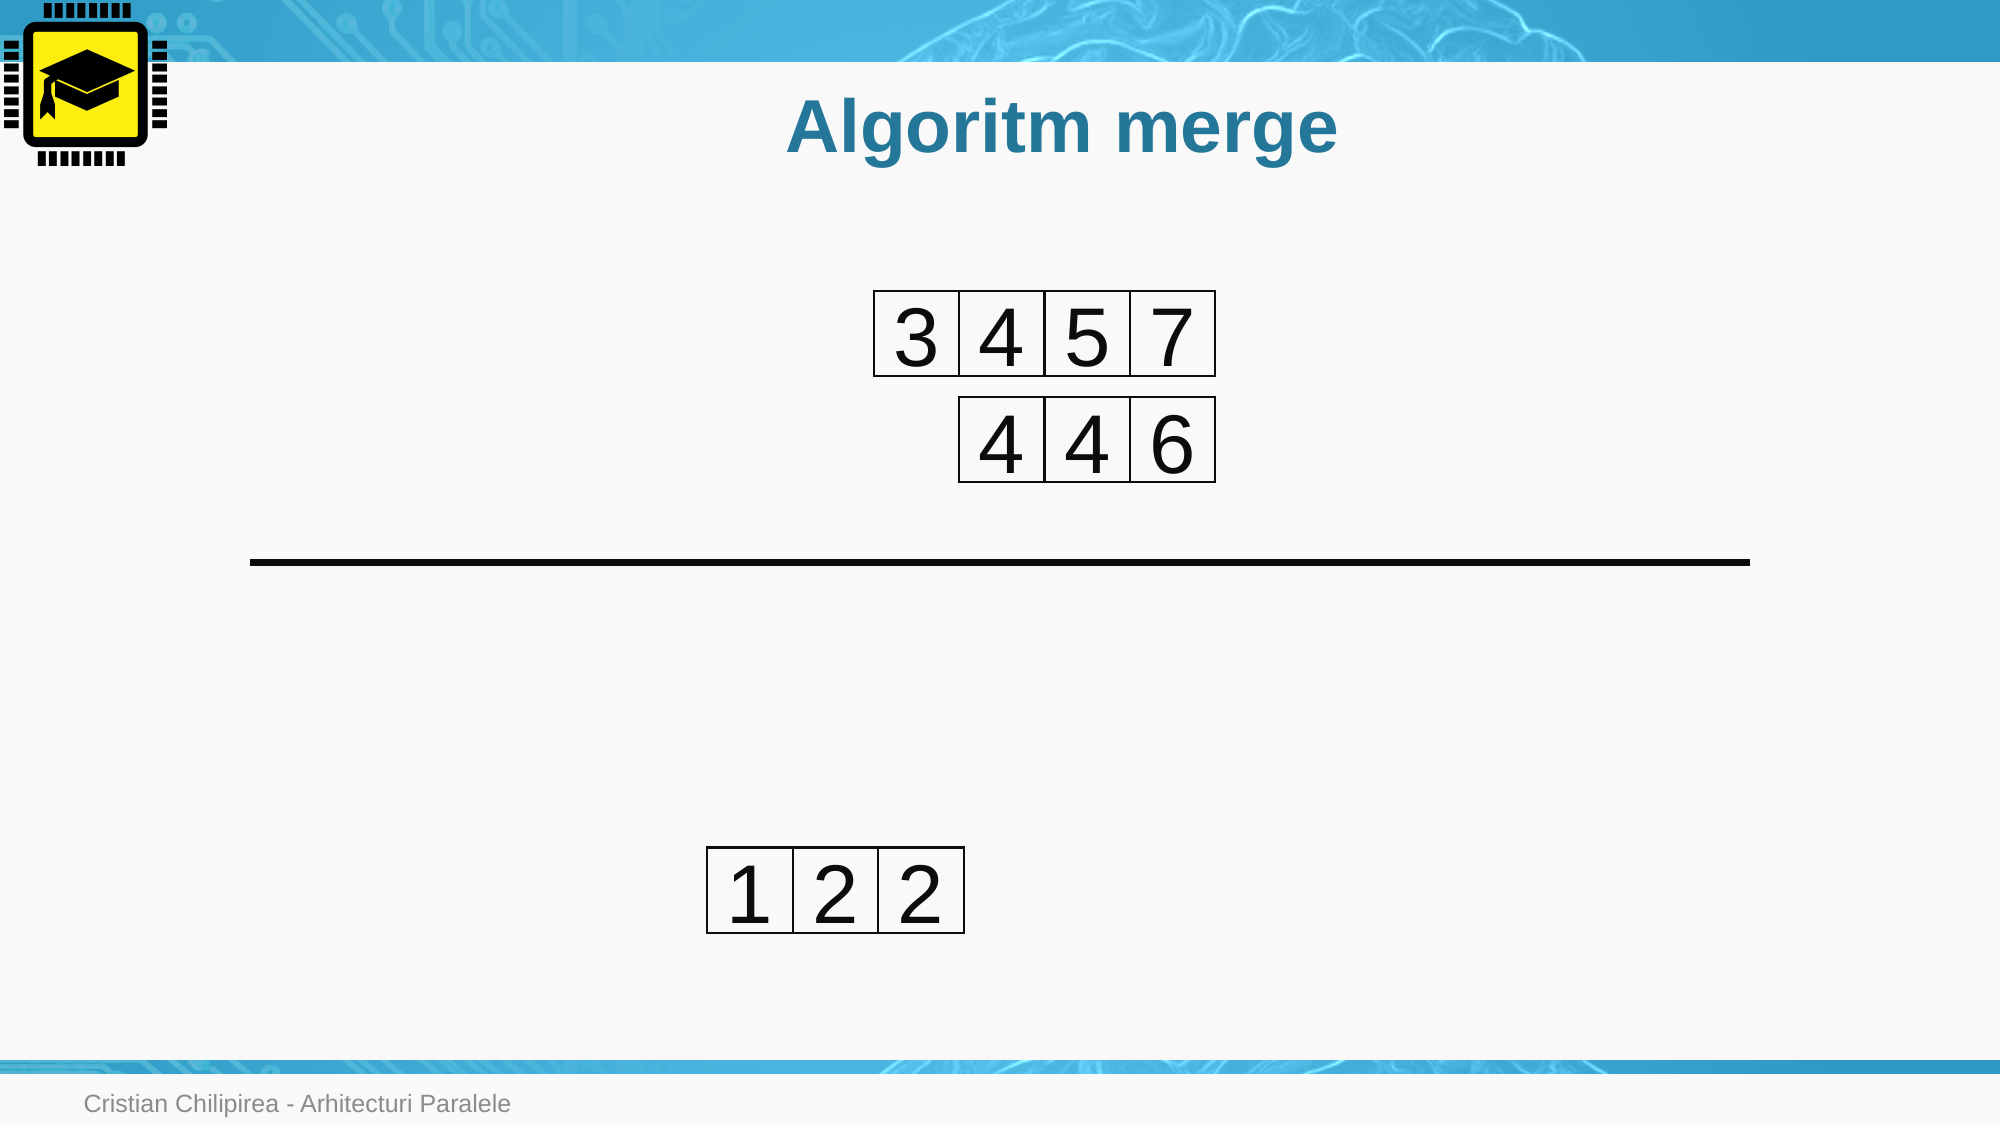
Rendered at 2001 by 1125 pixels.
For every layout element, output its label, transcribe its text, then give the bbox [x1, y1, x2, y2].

text_box 4 [1044, 396, 1129, 483]
text_box 4 [958, 290, 1044, 377]
text_box 3 [873, 290, 958, 377]
text_box 5 [1044, 290, 1129, 377]
text_box 4 [958, 396, 1044, 483]
title Algoritm merge [170, 76, 1955, 180]
text_box 2 [877, 846, 965, 934]
text_box 7 [1129, 290, 1216, 377]
footer Cristian Chilipirea - Arhitecturi Paralele [68, 1083, 1542, 1125]
picture [0, 1060, 2000, 1074]
text_box 1 [706, 846, 794, 934]
text_box 6 [1129, 396, 1216, 483]
text_box 2 [794, 846, 877, 934]
picture [0, 0, 2000, 166]
